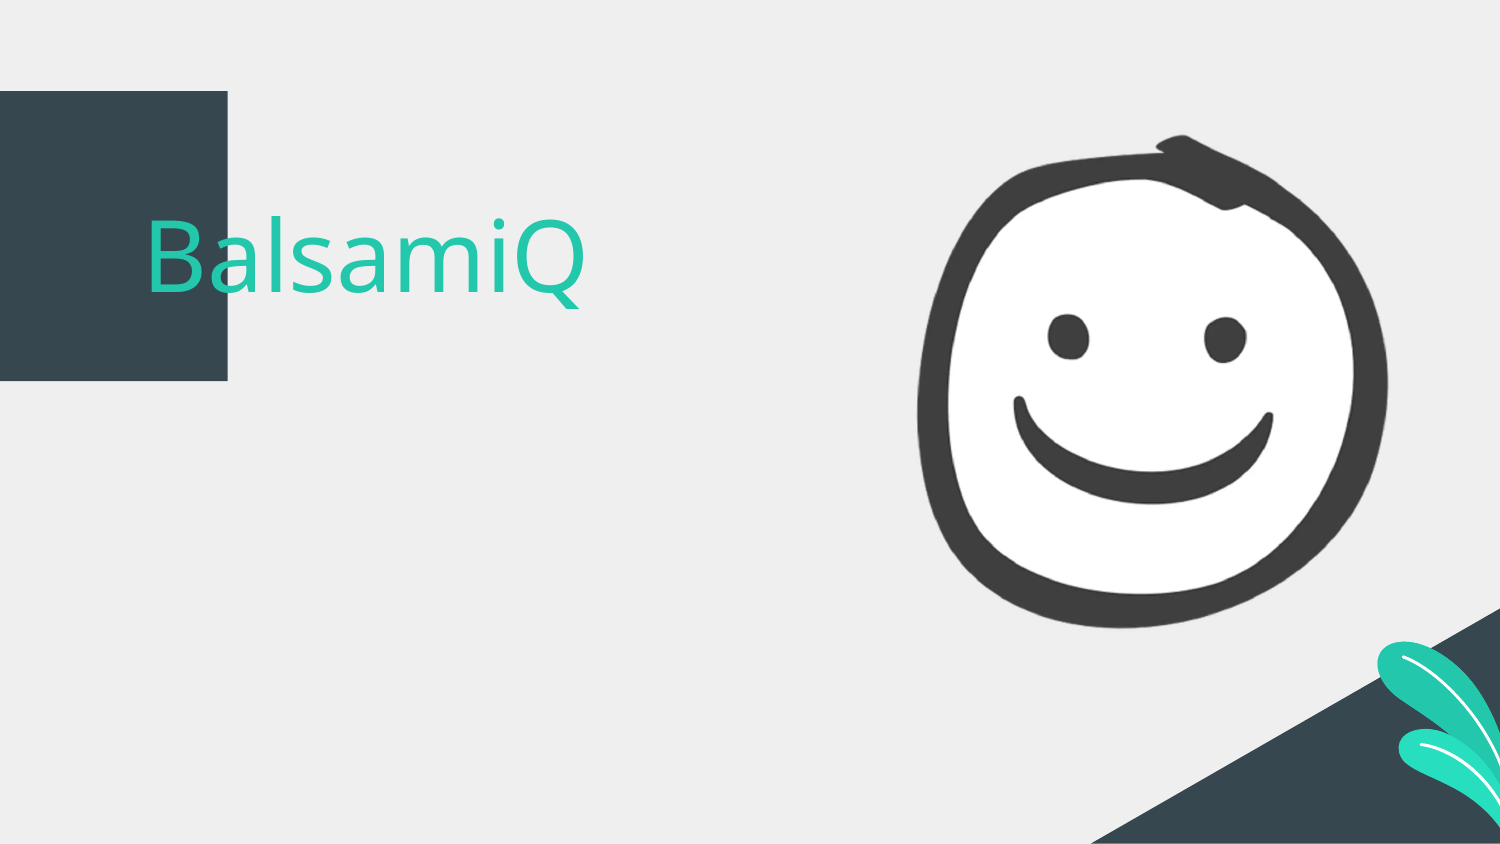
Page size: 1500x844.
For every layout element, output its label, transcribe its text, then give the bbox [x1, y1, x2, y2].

text_box [1377, 657, 1478, 727]
title BalsamiQ [127, 187, 649, 328]
text_box [1402, 657, 1483, 727]
picture [884, 114, 1419, 649]
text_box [1392, 728, 1500, 841]
text_box [1410, 645, 1498, 727]
